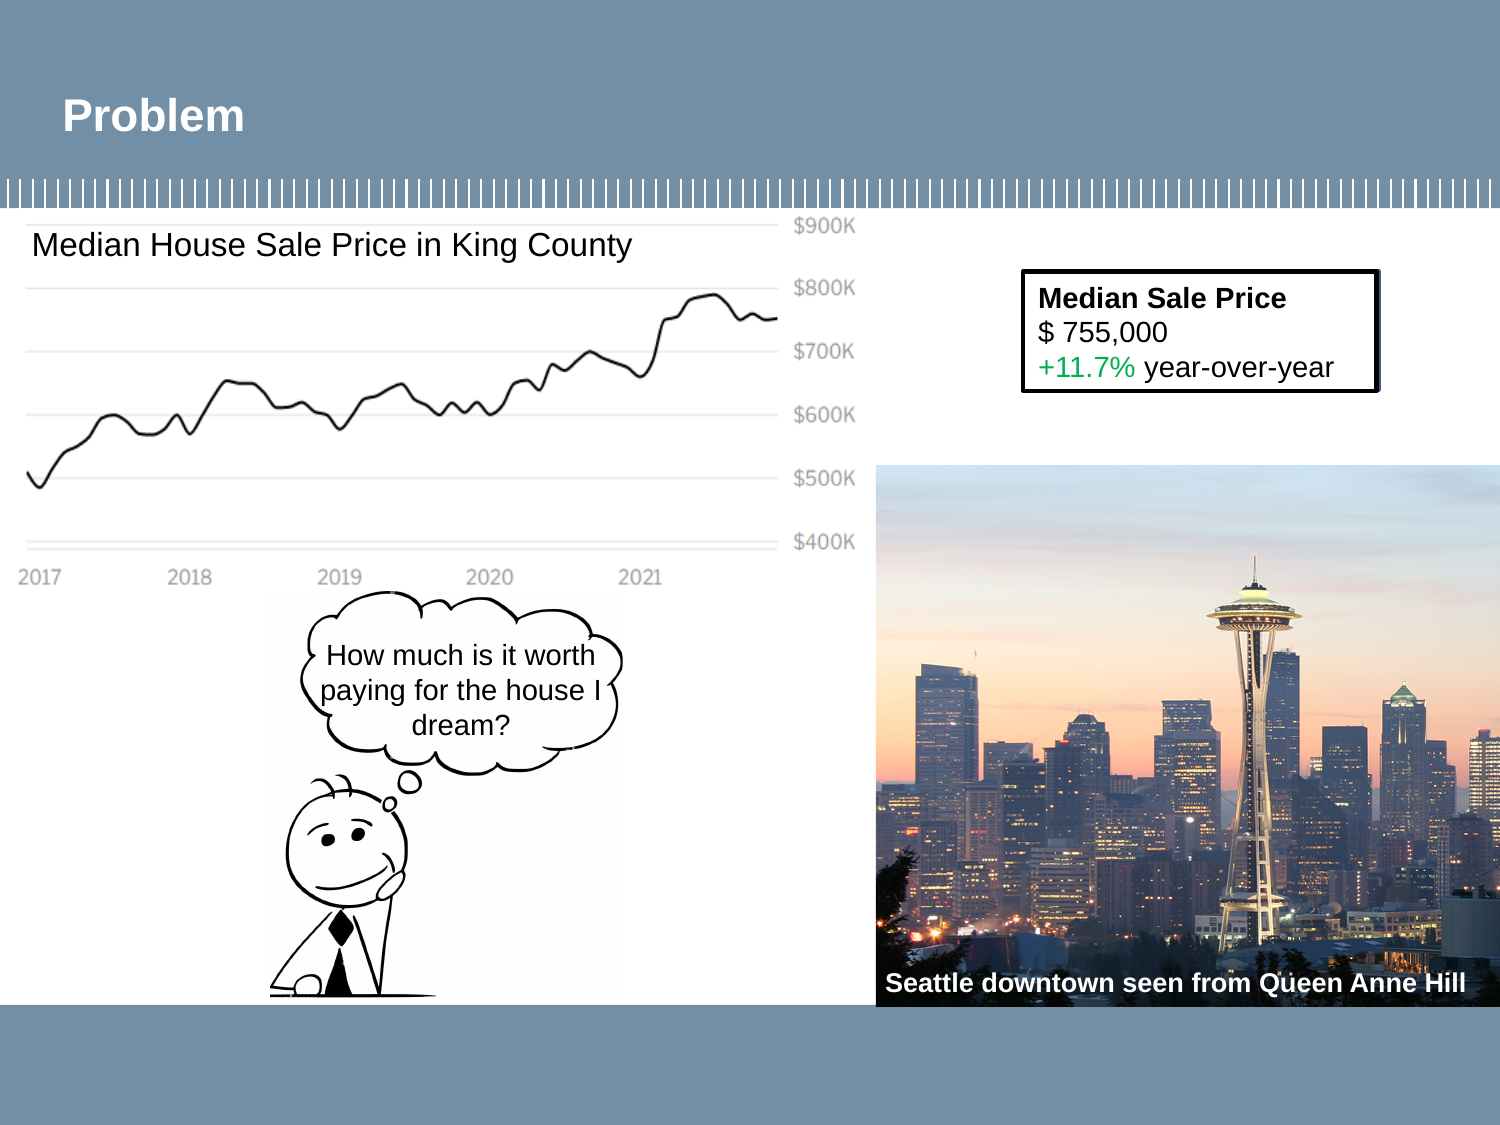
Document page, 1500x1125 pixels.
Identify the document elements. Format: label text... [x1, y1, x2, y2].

picture [875, 465, 1500, 1007]
picture [16, 208, 859, 998]
text_box Median Sale Price $ 755,000 +11.7% year-over-year [1021, 269, 1379, 393]
title Problem [47, 22, 1455, 161]
